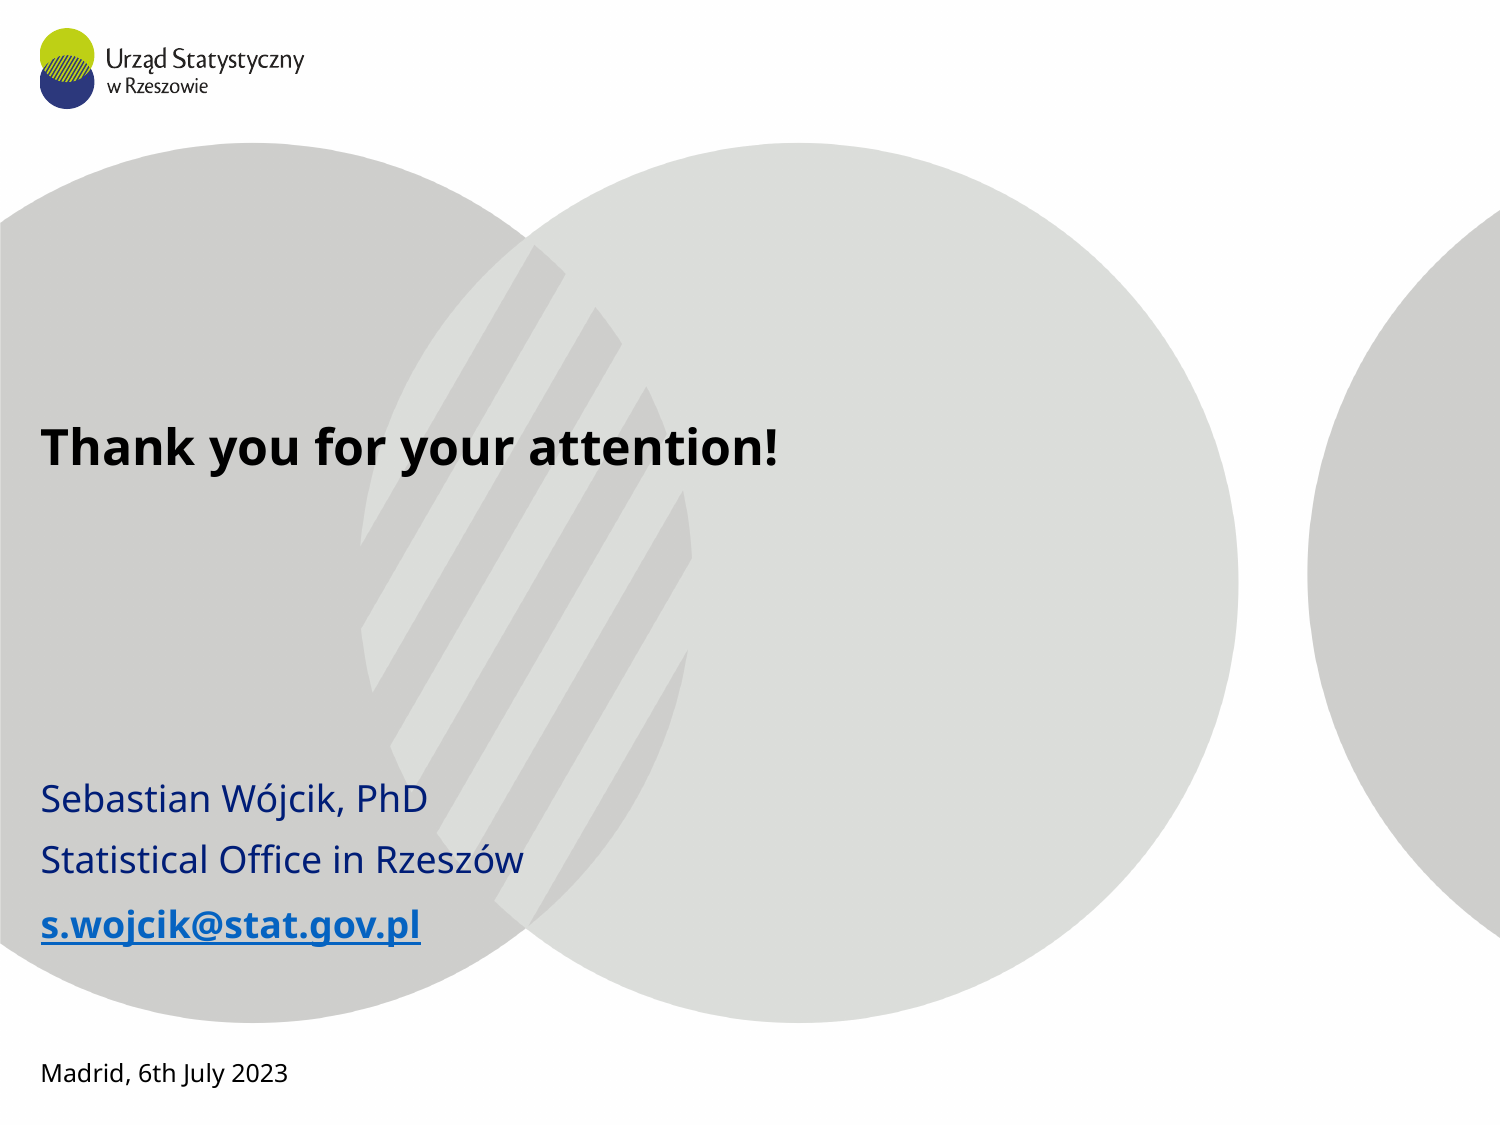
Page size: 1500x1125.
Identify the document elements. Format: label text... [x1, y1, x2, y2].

text_box Madrid, 6th July 2023 [25, 1050, 1412, 1096]
picture [0, 0, 1500, 1125]
text_box Sebastian Wójcik, PhD Statistical Office in Rzeszów s.wojcik@stat.gov.pl [25, 772, 1151, 985]
text_box Thank you for your attention! [25, 408, 1486, 483]
